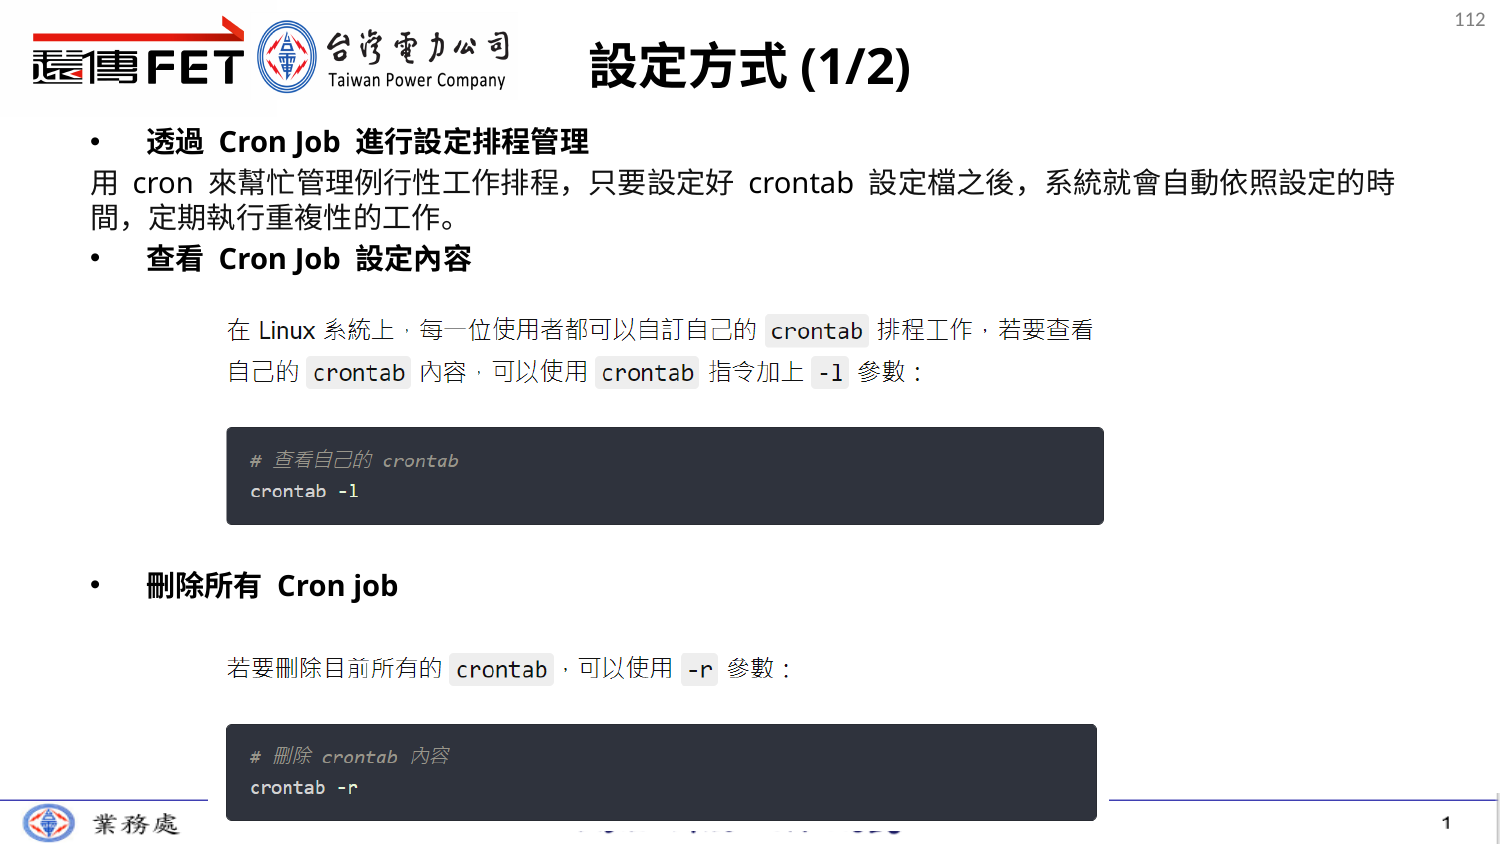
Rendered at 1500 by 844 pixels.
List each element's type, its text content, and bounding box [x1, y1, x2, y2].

picture [0, 0, 519, 117]
picture [207, 309, 1128, 534]
list 透過 Cron Job 進行設定排程管理 用 cron 來幫忙管理例行性工作排程，只要設定好 crontab 設定檔之後，系統就會自動依照設定的時間，定期執行重複性的工作。 查看 Cron Job 設定內容 刪除所有 Cron job [75, 116, 1425, 769]
picture [0, 643, 1500, 844]
title 設定方式(1/2) [523, 27, 1224, 90]
